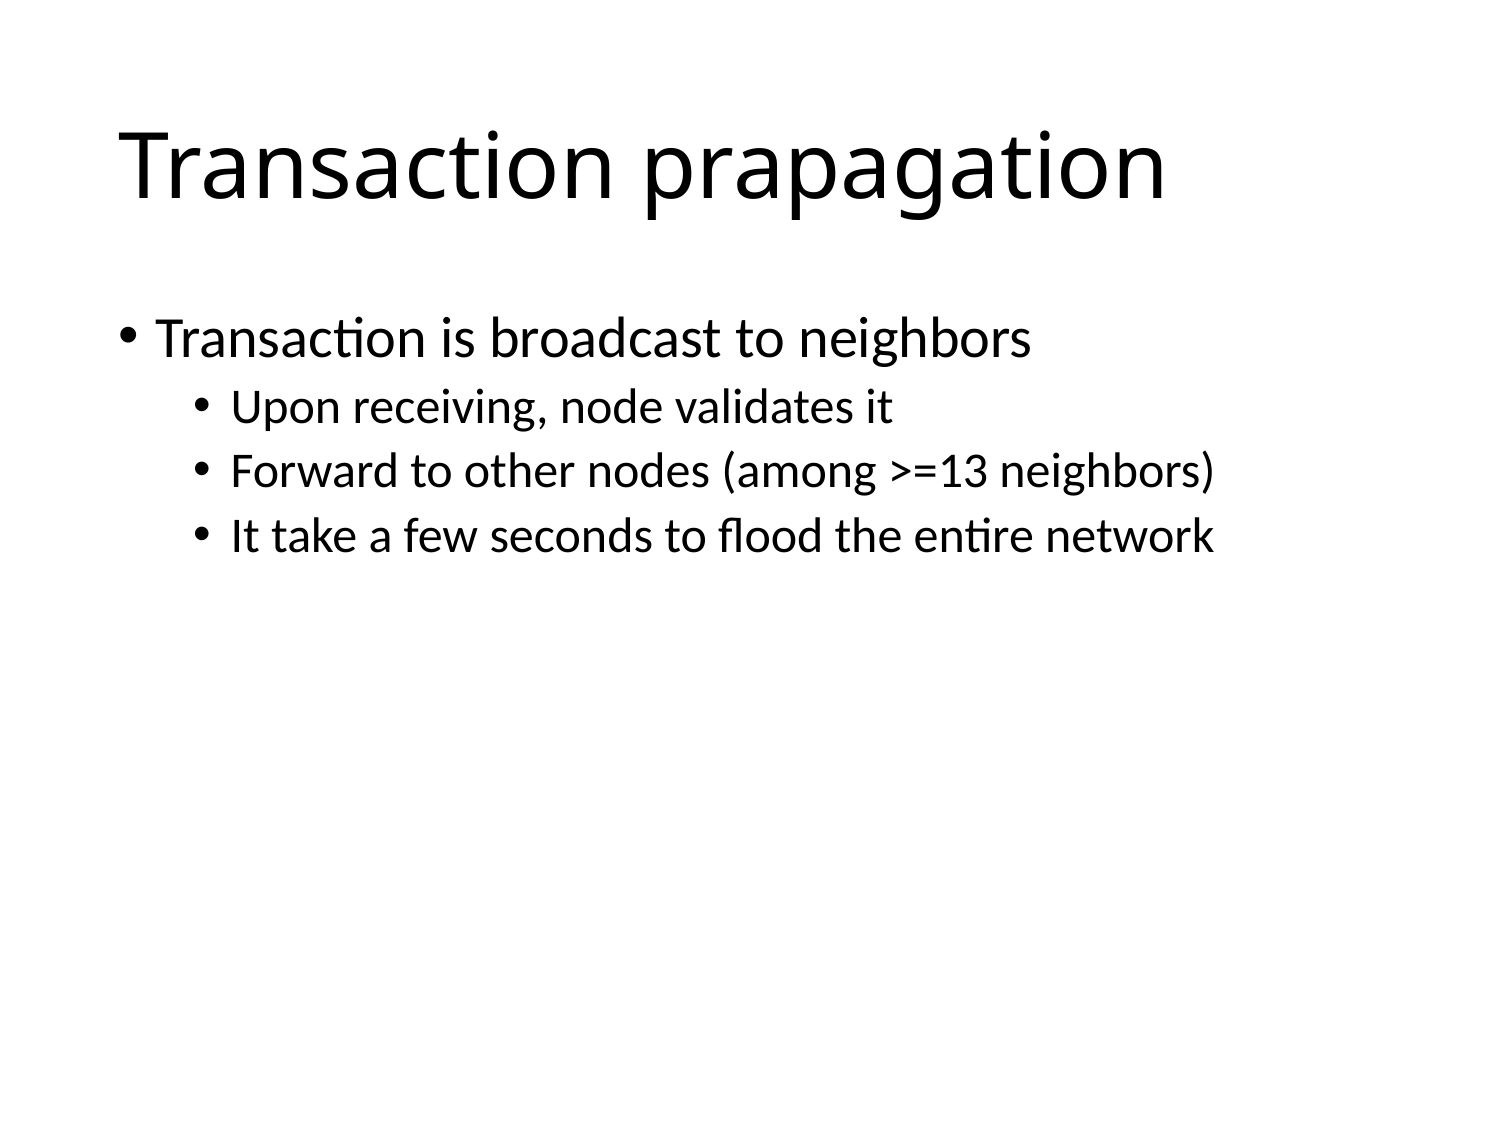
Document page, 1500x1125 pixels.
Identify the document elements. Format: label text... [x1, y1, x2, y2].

list Transaction is broadcast to neighbors Upon receiving, node validates it Forward to other nodes (among >=13 neighbors) It take a few seconds to flood the entire network [103, 299, 1397, 1014]
title Transaction prapagation [103, 59, 1397, 278]
